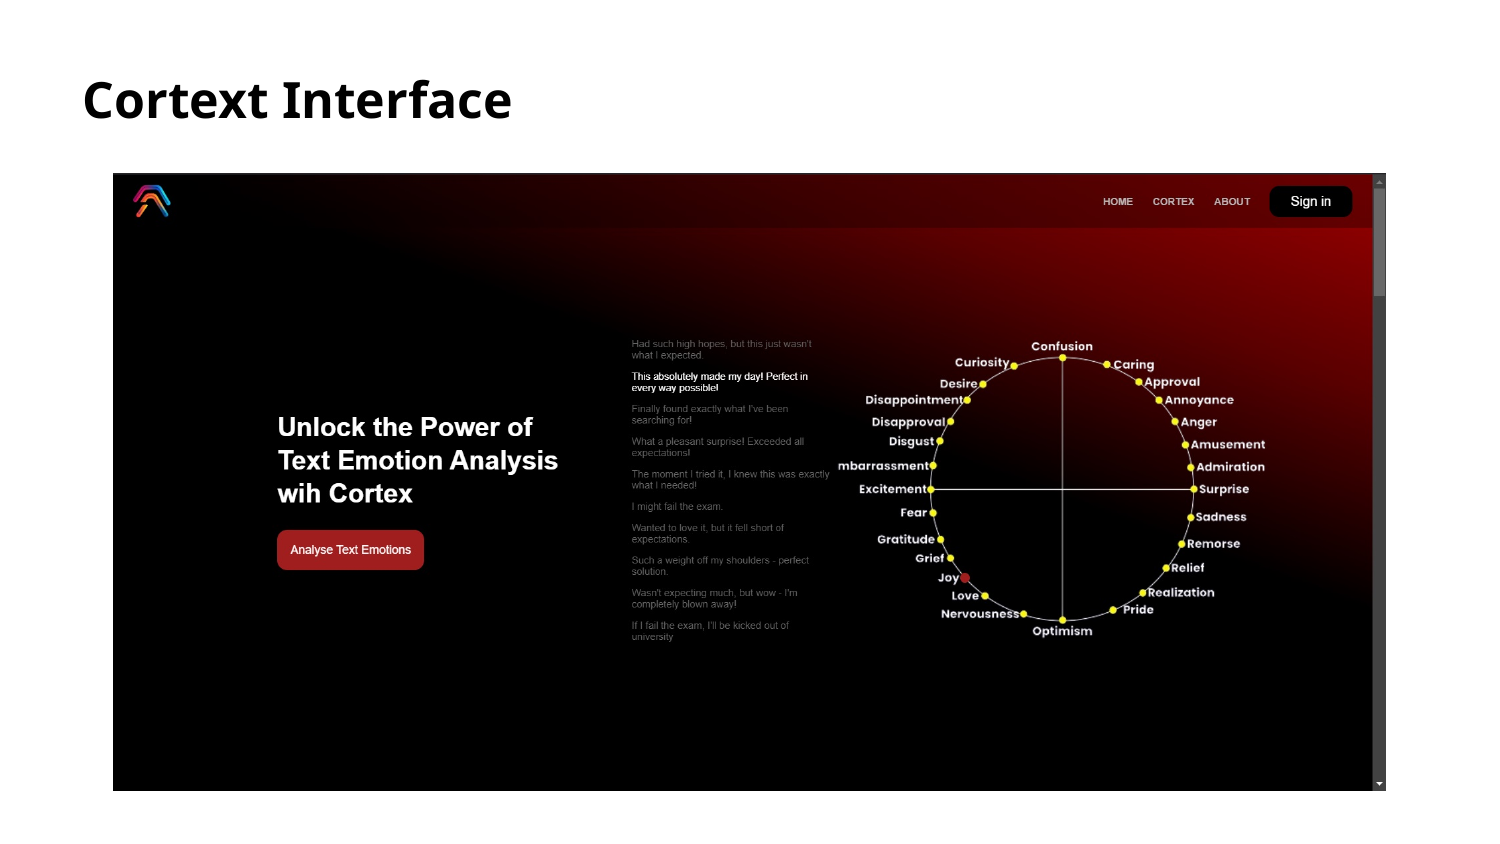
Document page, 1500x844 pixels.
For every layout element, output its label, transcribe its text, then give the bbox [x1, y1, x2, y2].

title Cortext Interface [49, 53, 546, 146]
picture [113, 173, 1387, 791]
